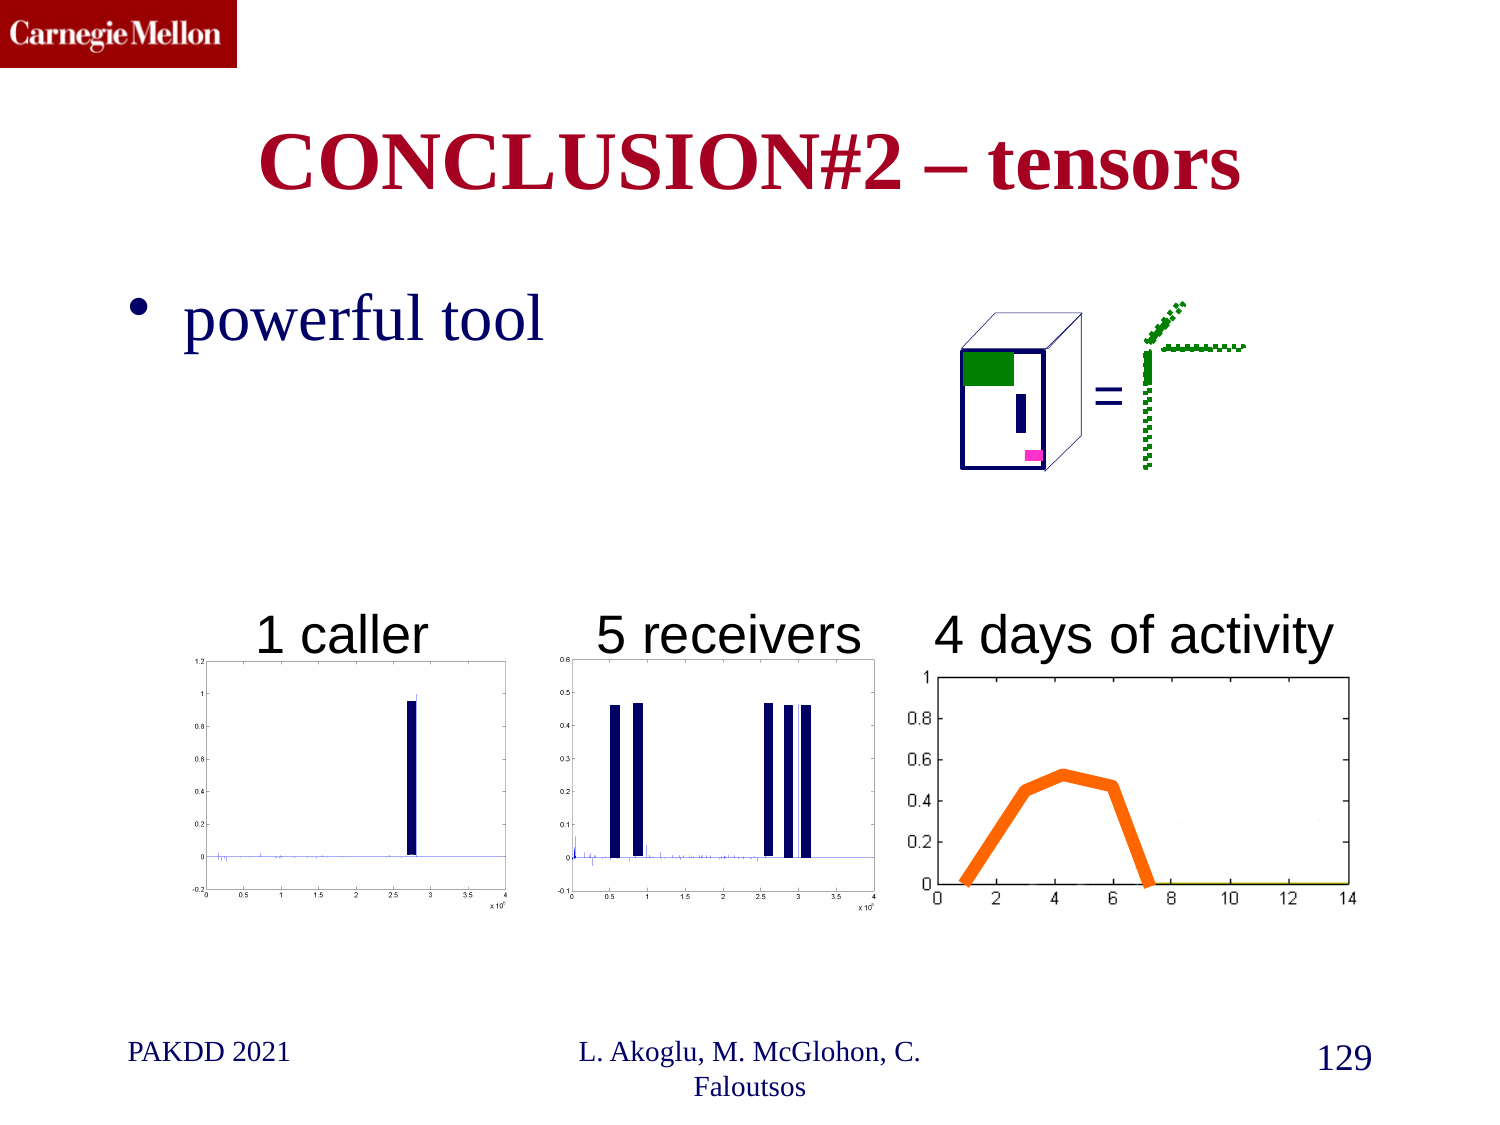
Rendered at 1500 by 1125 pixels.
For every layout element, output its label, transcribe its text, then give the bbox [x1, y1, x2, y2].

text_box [156, 591, 1367, 922]
footer L. Akoglu, M. McGlohon, C. Faloutsos [512, 1024, 988, 1101]
title CONCLUSION#2 – tensors [112, 99, 1388, 213]
picture [0, 0, 237, 68]
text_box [961, 297, 1244, 472]
list powerful tool [112, 275, 1390, 982]
slide_number 129 [1074, 1024, 1388, 1101]
slide_number PAKDD 2021 [112, 1024, 426, 1101]
